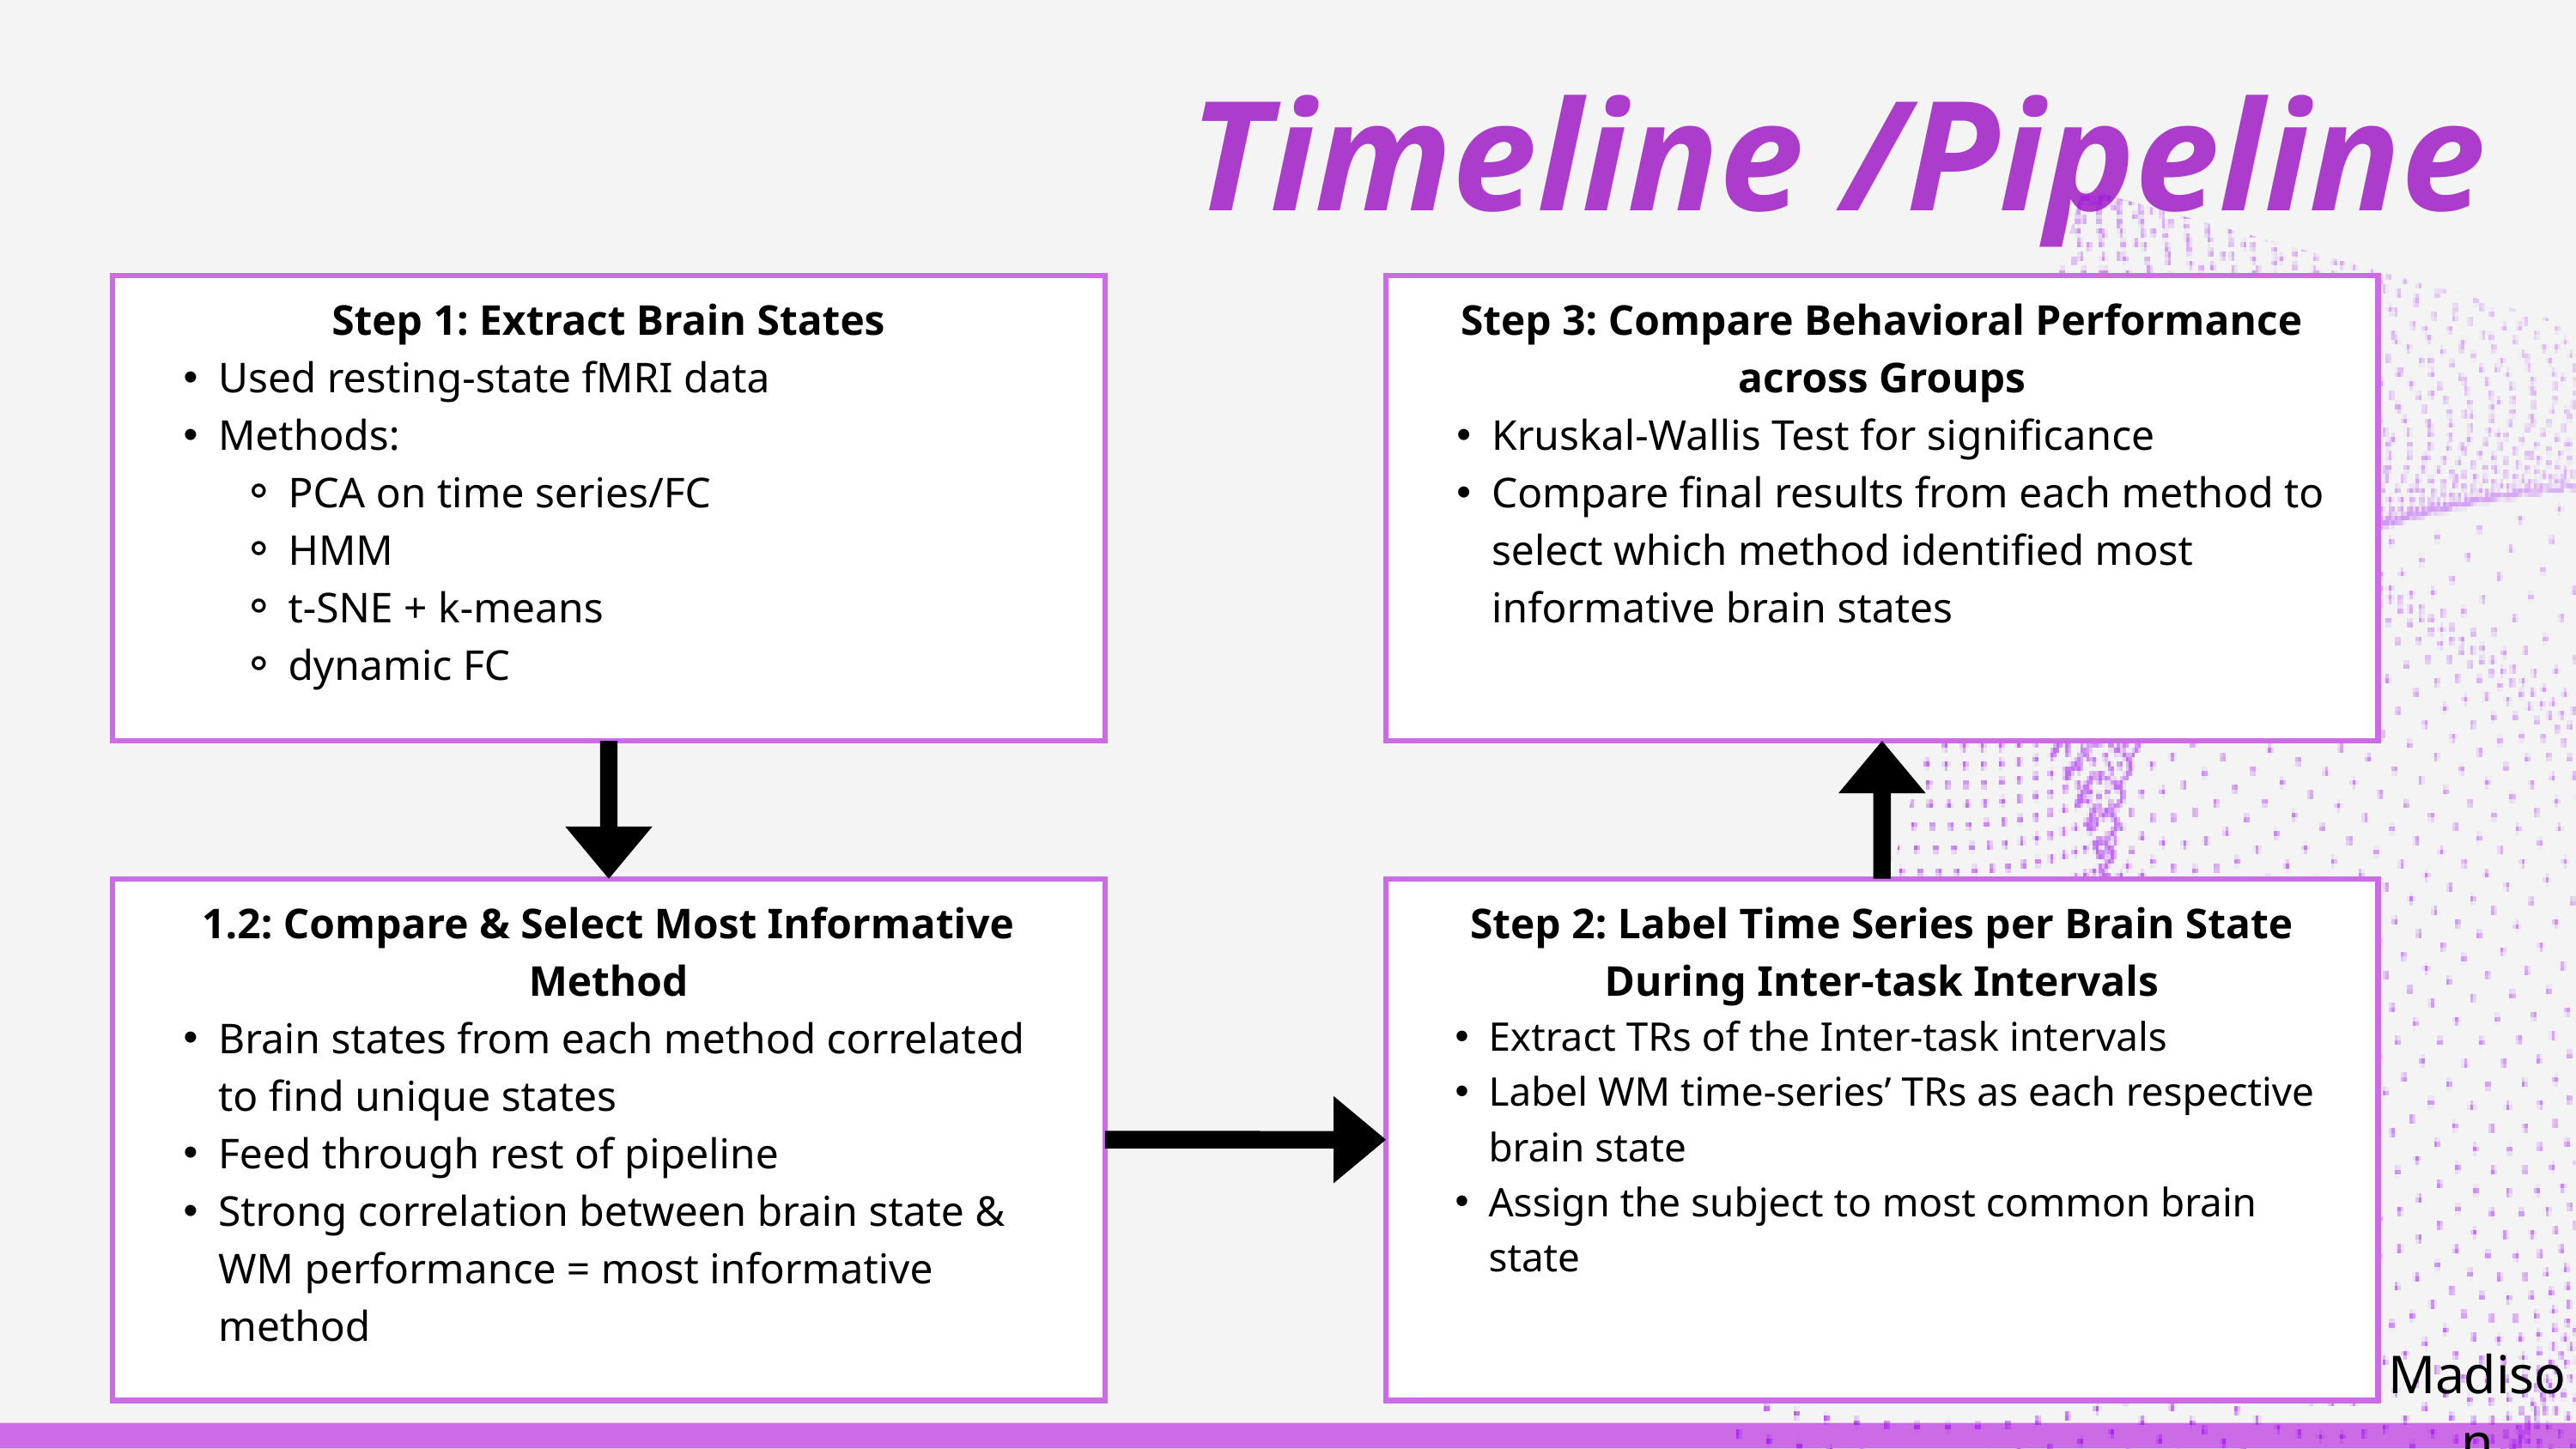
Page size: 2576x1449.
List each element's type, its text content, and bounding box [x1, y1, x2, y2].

text_box [1109, 1131, 1381, 1149]
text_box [1385, 878, 2379, 1401]
text_box [1889, 188, 2576, 1336]
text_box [112, 275, 1105, 742]
text_box Timeline /Pipeline [1188, 43, 2488, 241]
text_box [1385, 275, 2379, 742]
text_box [1873, 749, 1892, 877]
text_box [1729, 1408, 2378, 1449]
text_box [0, 1422, 1736, 1449]
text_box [112, 878, 1105, 1401]
text_box Madison [2378, 1336, 2576, 1449]
text_box [599, 749, 618, 877]
